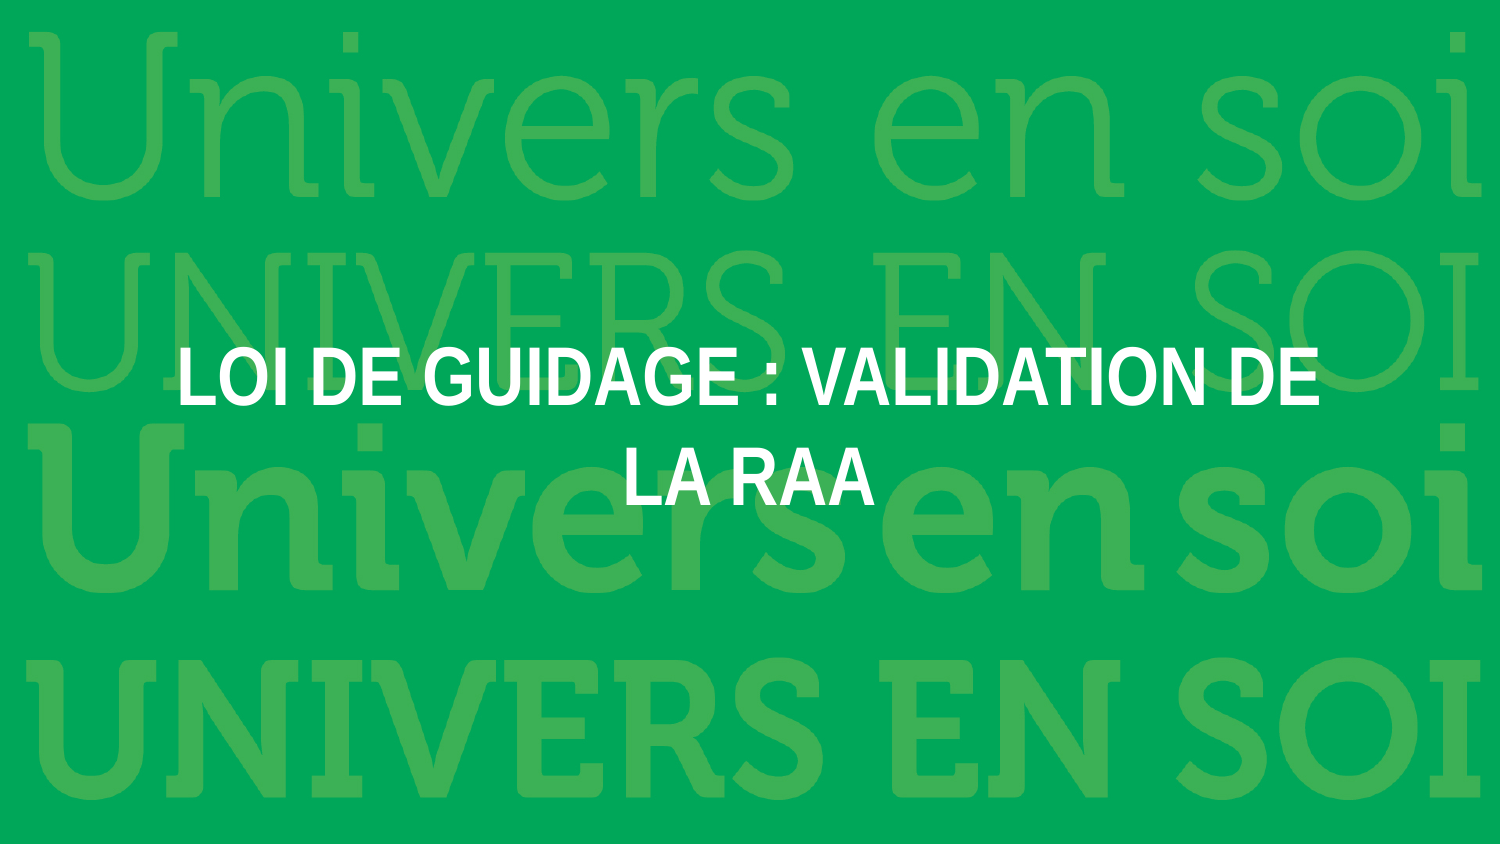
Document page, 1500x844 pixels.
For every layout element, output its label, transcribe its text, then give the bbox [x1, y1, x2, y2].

picture [0, 0, 1500, 844]
title Loi de guidage : validation de la RAA [135, 355, 1365, 489]
